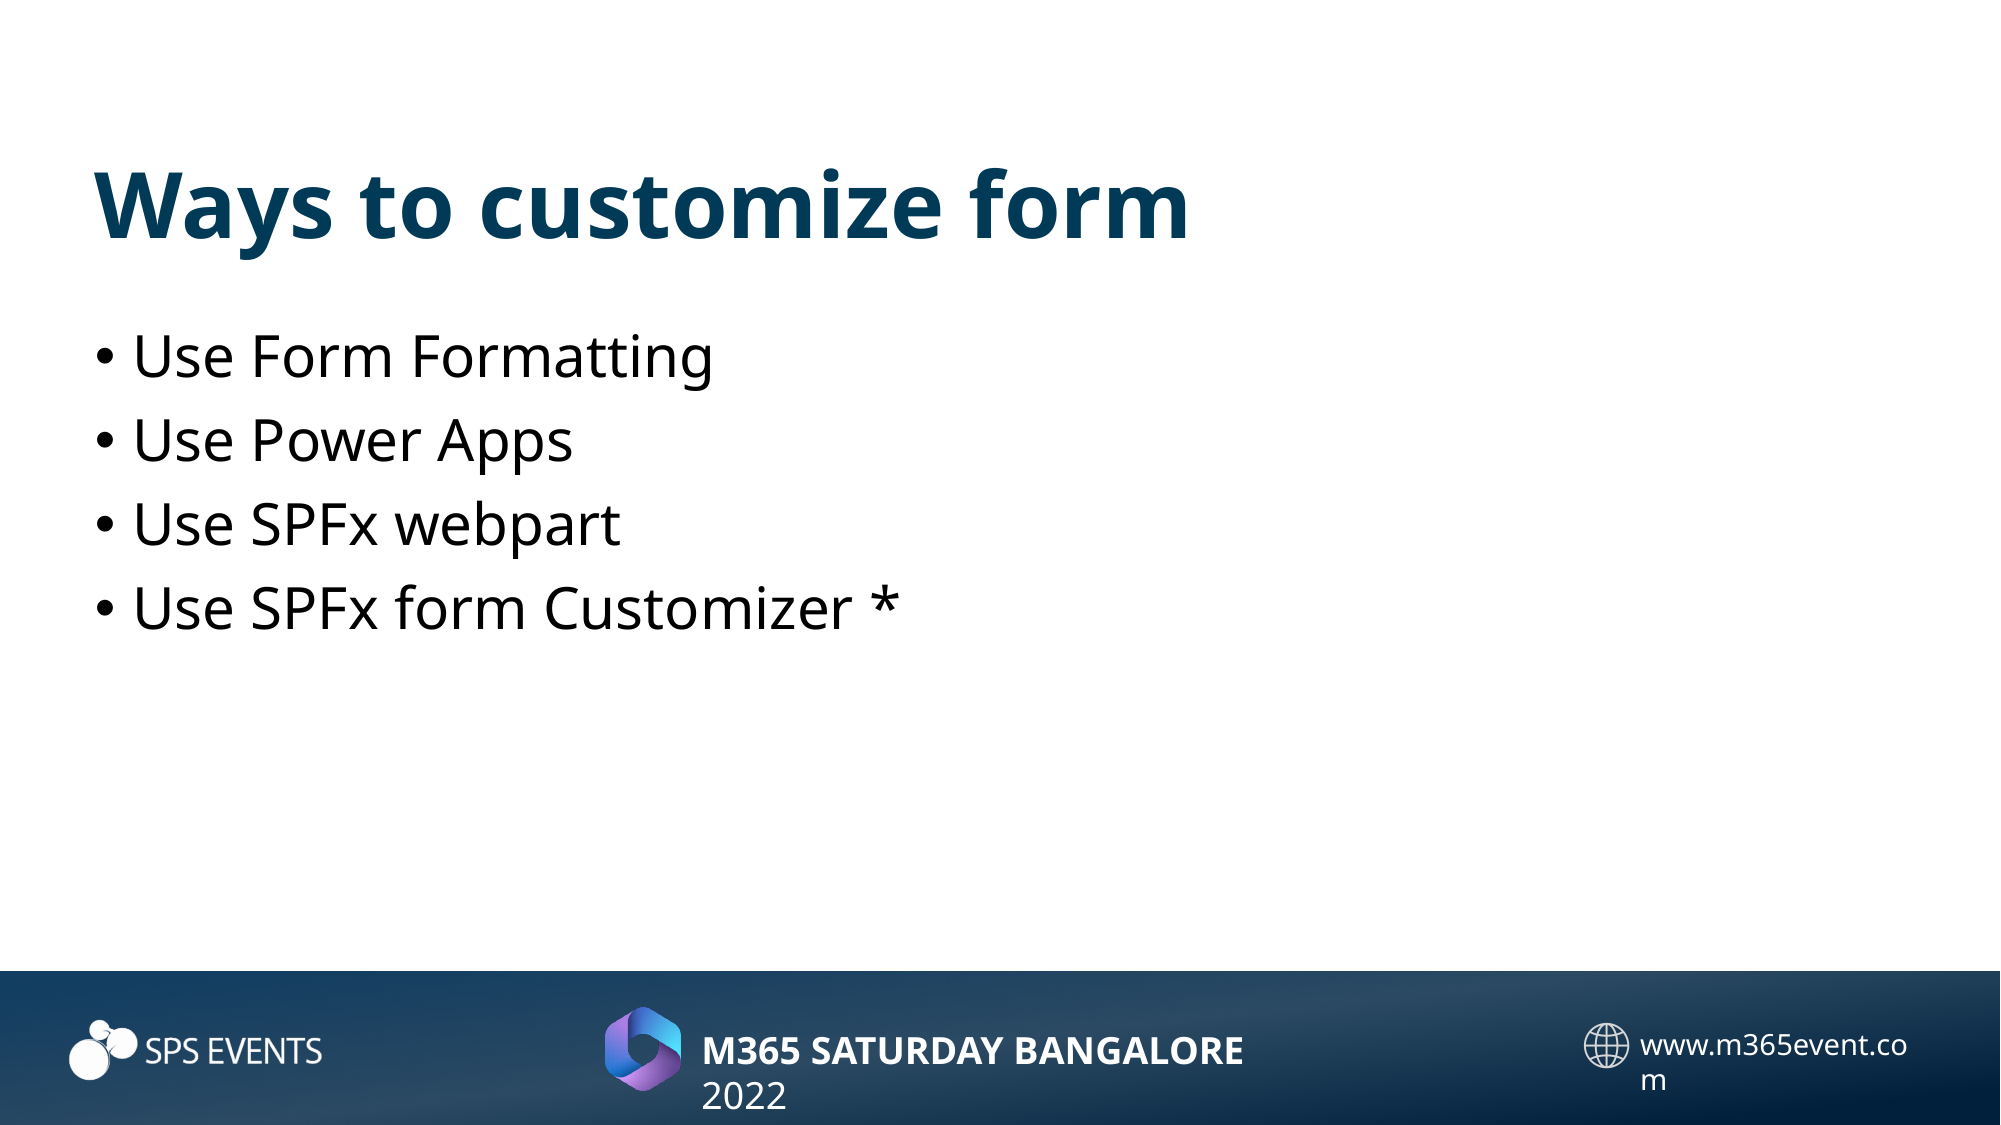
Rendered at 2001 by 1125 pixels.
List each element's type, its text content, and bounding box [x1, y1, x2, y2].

title Ways to customize form [79, 100, 1921, 319]
list Use Form Formatting Use Power Apps Use SPFx webpart Use SPFx form Customizer * [79, 320, 1921, 915]
picture [0, 971, 2000, 1125]
